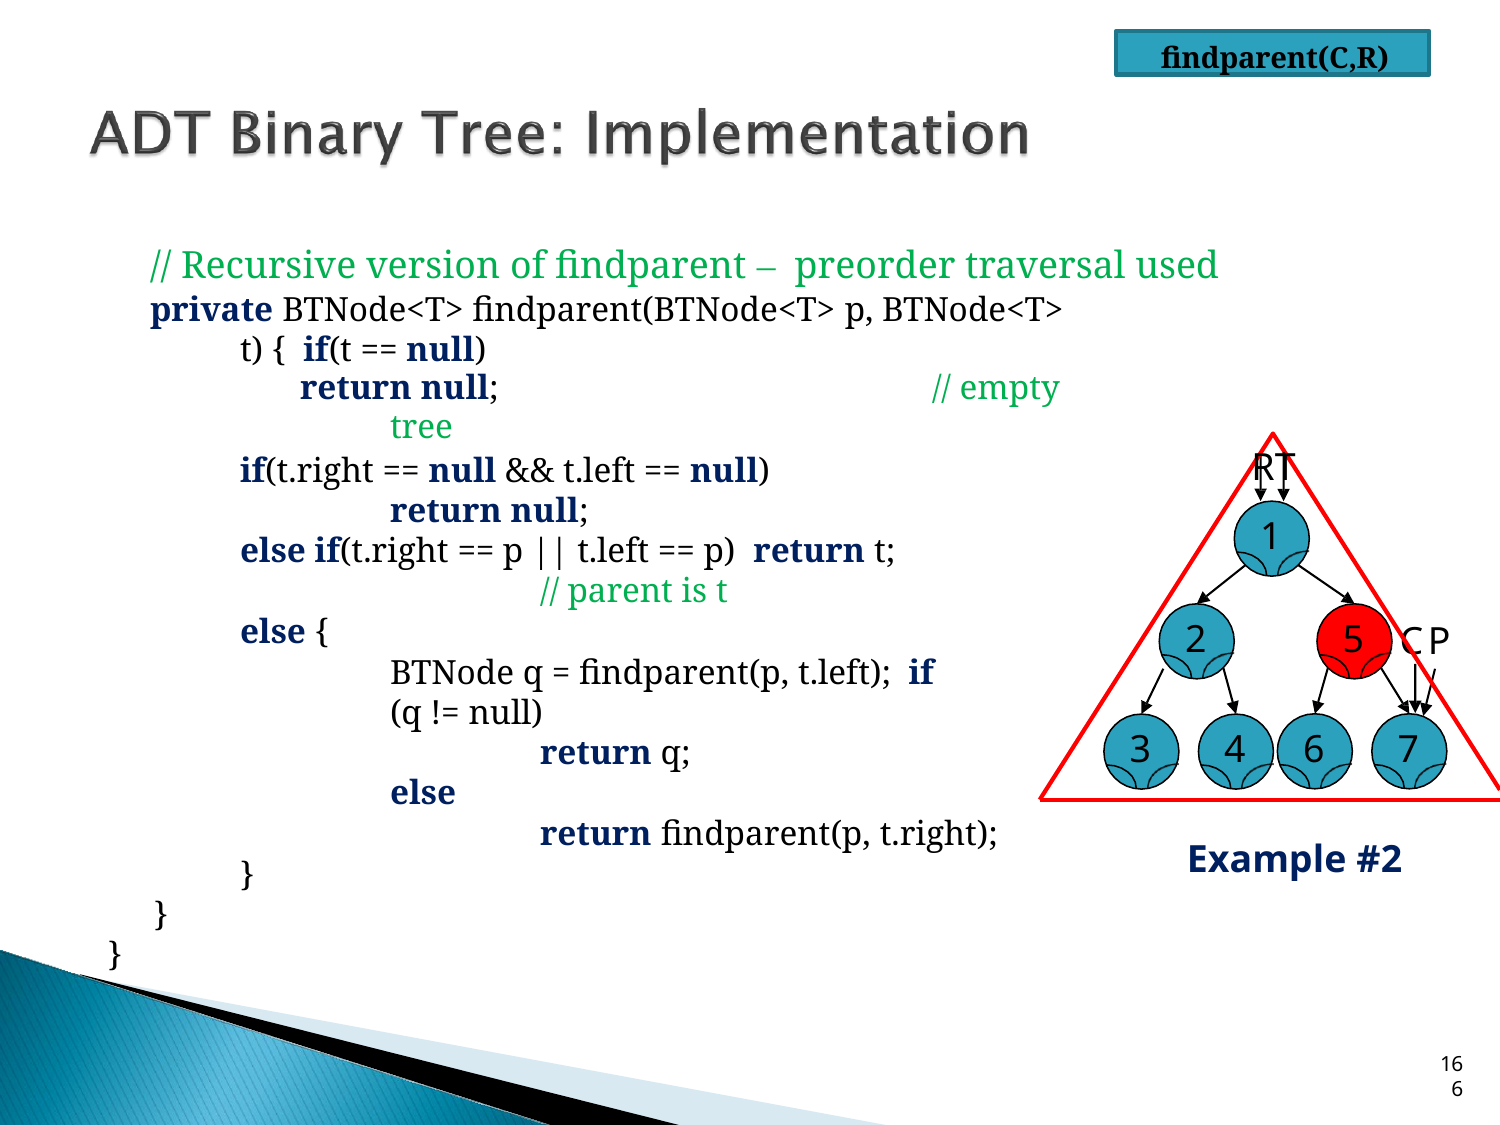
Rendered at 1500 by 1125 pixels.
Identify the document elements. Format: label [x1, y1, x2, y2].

text_box [1184, 834, 1404, 880]
text_box [237, 852, 259, 893]
text_box [387, 650, 1045, 853]
text_box [1116, 30, 1430, 75]
slide_number [1435, 1054, 1469, 1125]
text_box [147, 287, 1500, 800]
text_box [49, 83, 1089, 180]
text_box [105, 893, 169, 974]
picture [0, 948, 558, 1125]
title [147, 240, 1278, 287]
